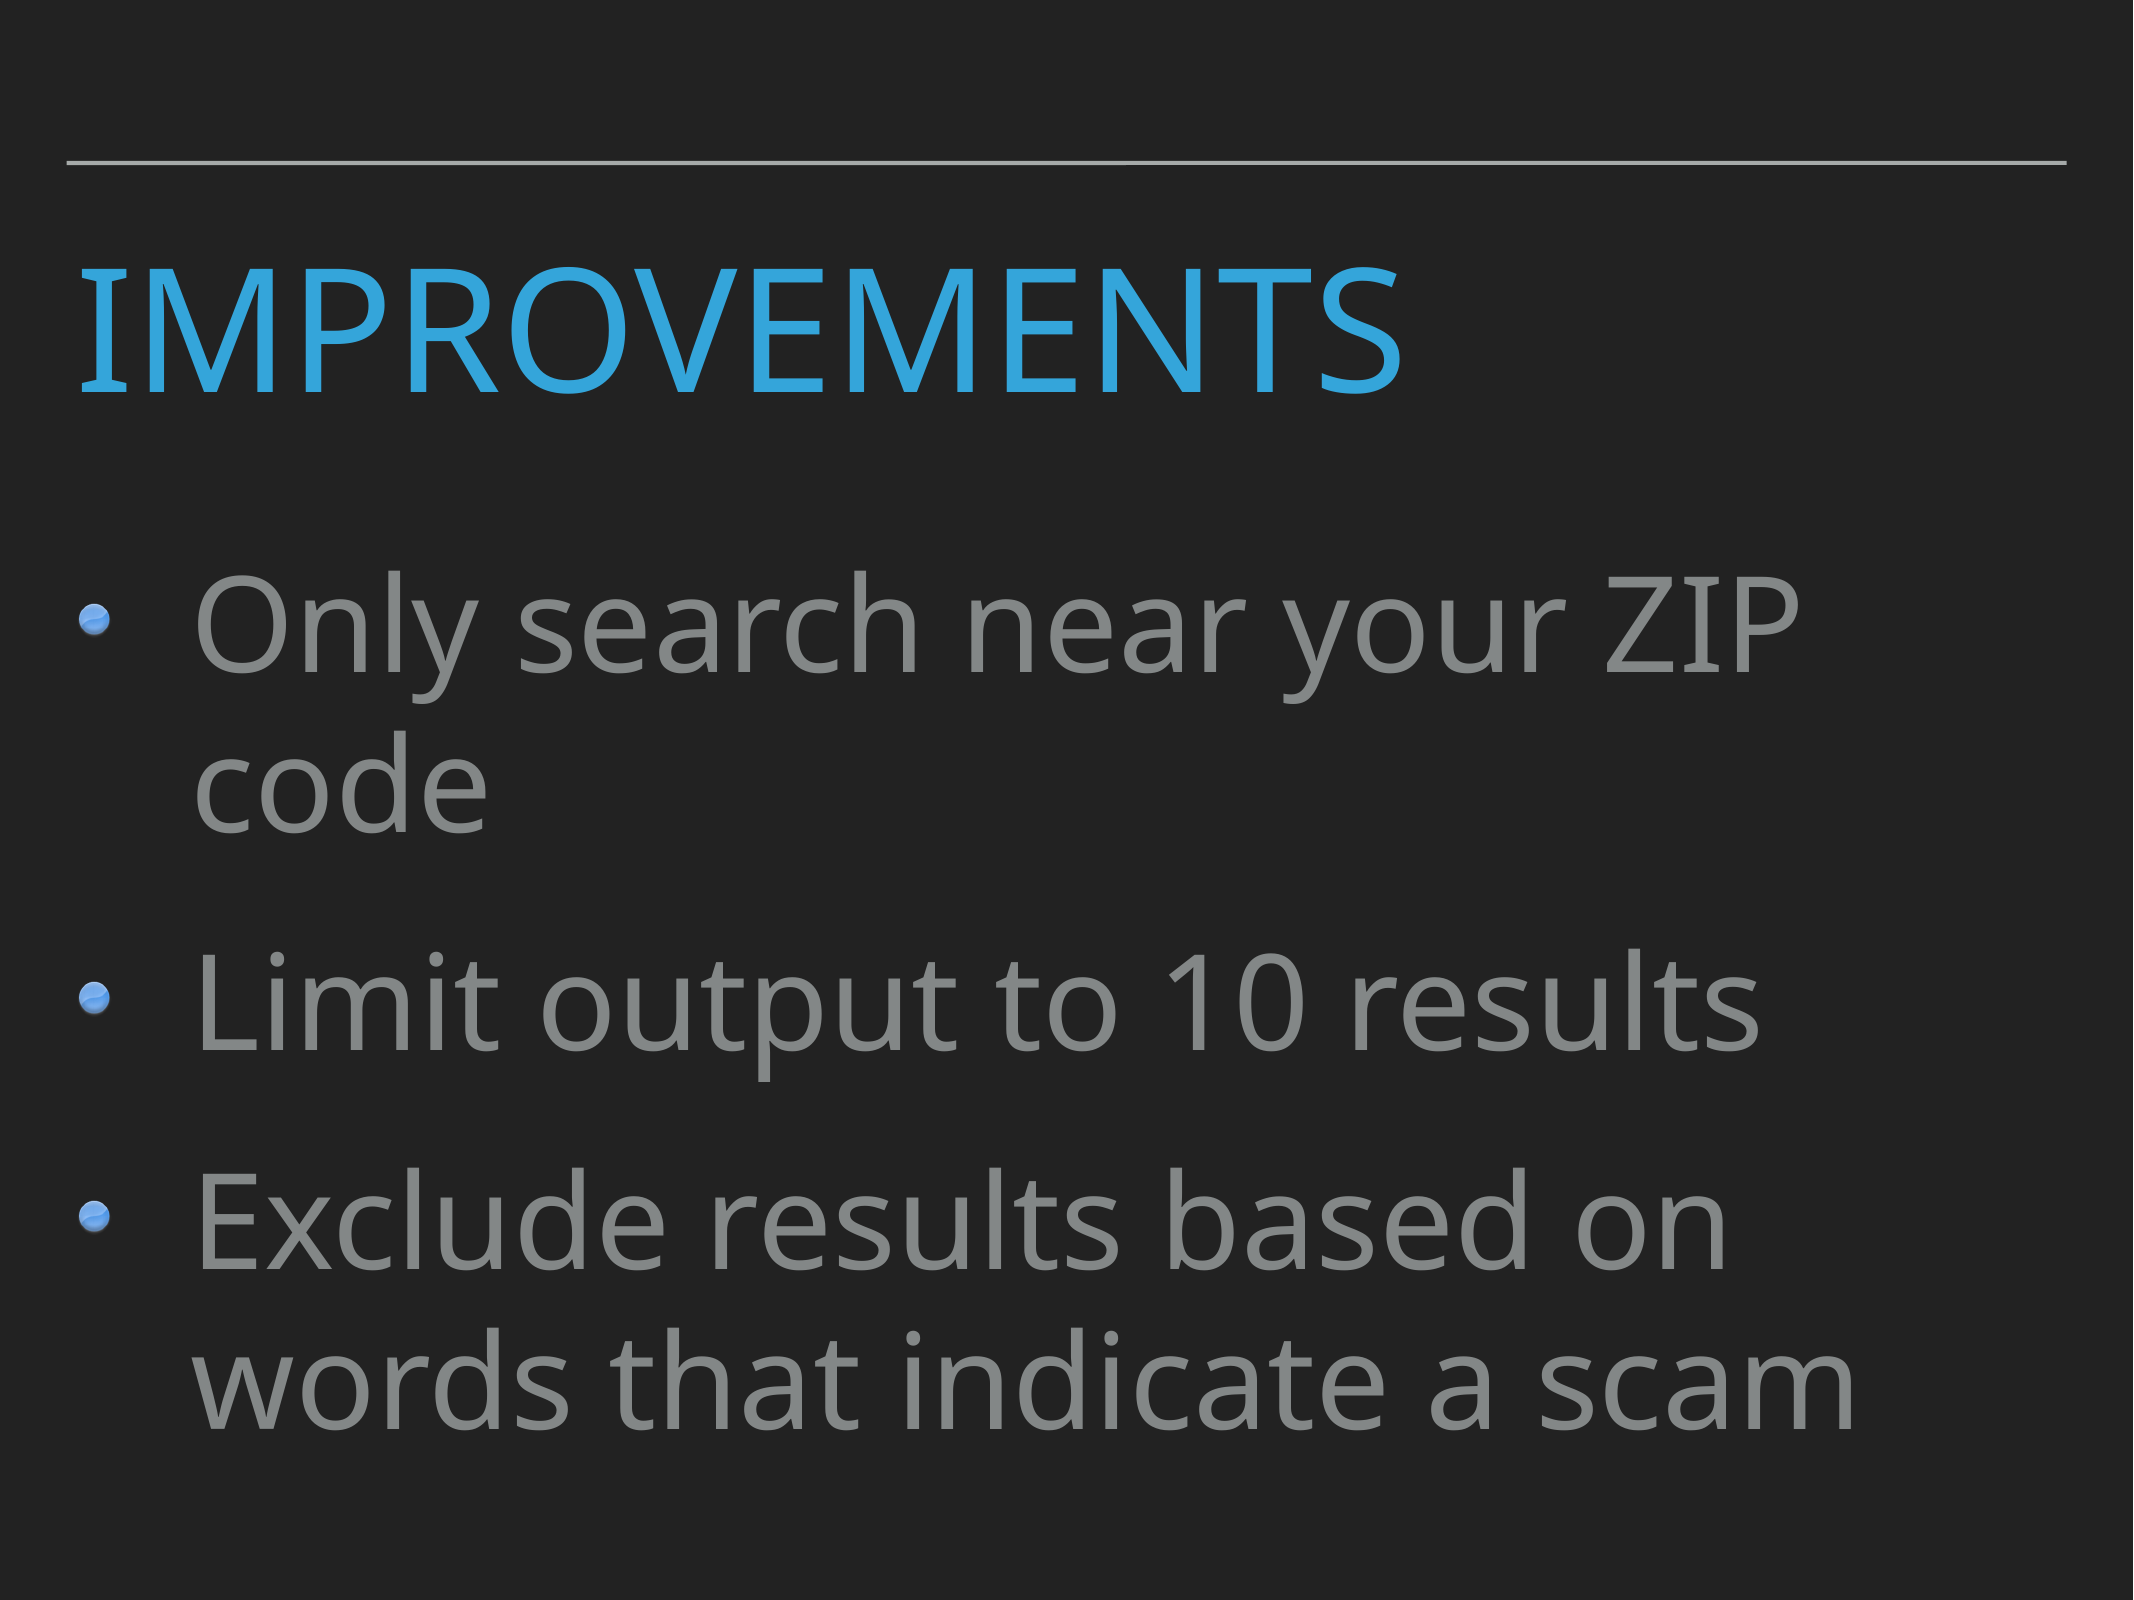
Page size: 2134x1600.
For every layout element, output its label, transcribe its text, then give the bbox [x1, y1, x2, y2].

title Improvements [66, 251, 2068, 445]
picture [75, 978, 113, 1017]
list Only search near your ZIP code Limit output to 10 results Exclude results based on words that indicate a scam [66, 530, 2068, 1574]
picture [75, 1197, 113, 1235]
picture [75, 600, 113, 638]
